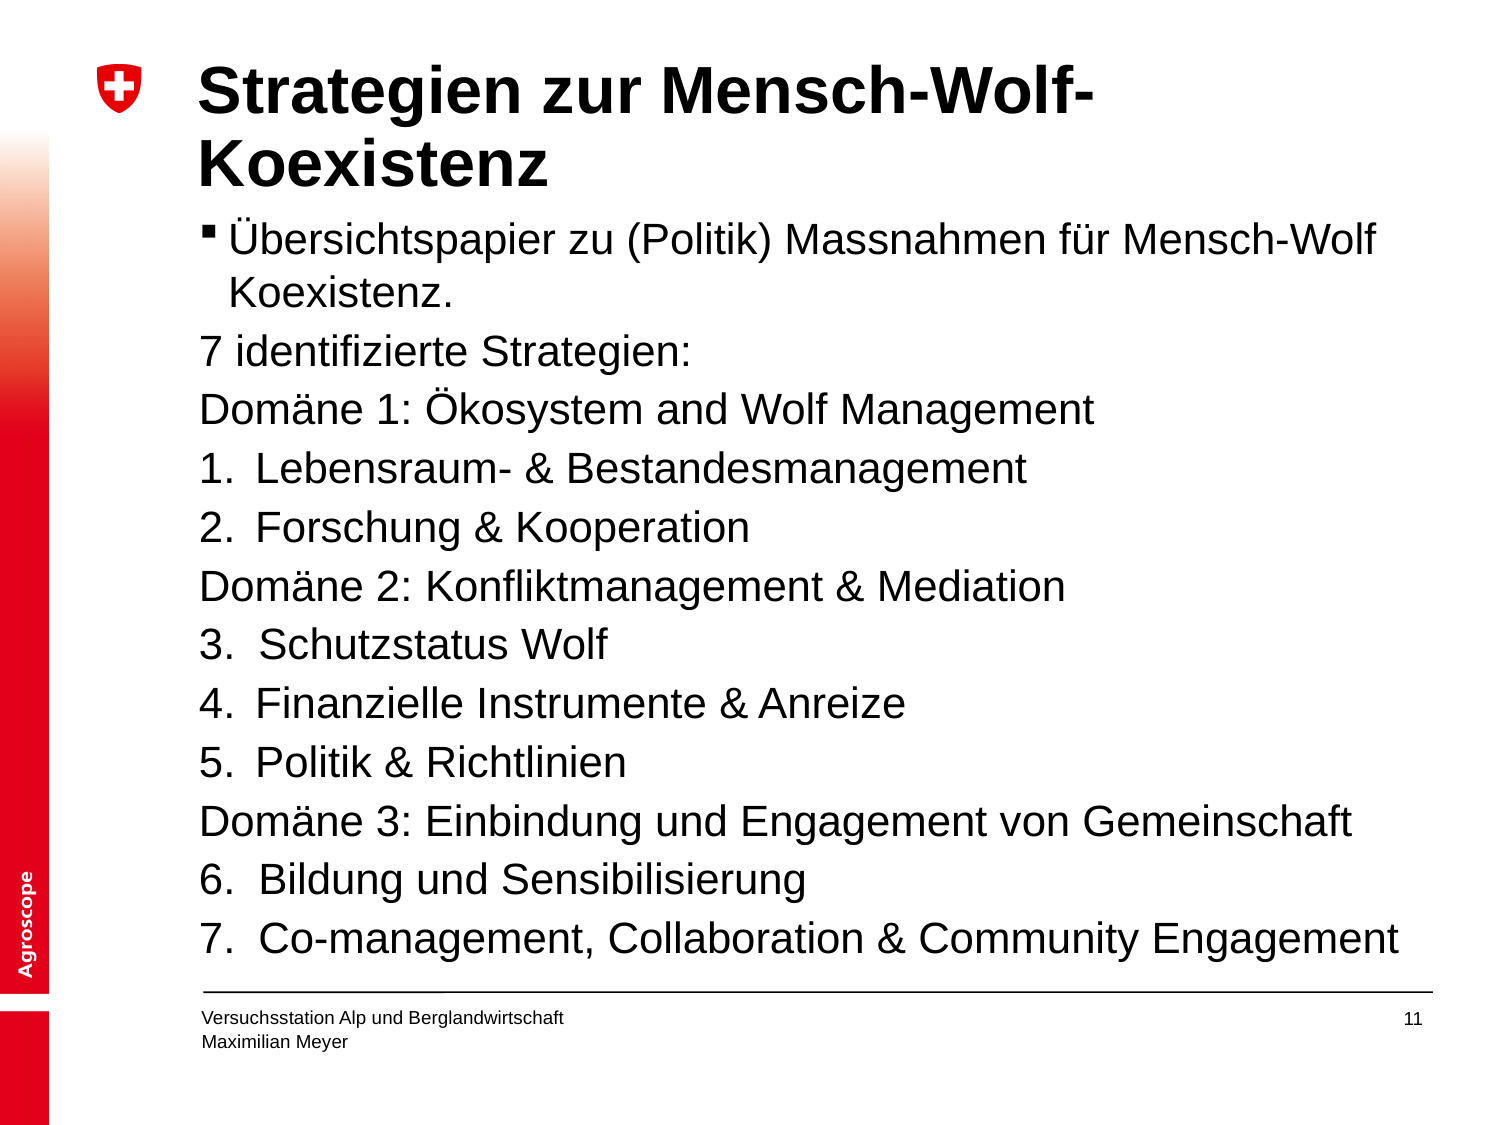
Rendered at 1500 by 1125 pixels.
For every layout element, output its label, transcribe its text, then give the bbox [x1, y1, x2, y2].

picture [0, 1, 49, 1125]
title Strategien zur Mensch-Wolf-Koexistenz [198, 54, 1422, 211]
picture [97, 64, 142, 114]
list Übersichtspapier zu (Politik) Massnahmen für Mensch-Wolf Koexistenz. 7 identifizierte Strategien: Domäne 1: Ökosystem and Wolf Management Lebensraum- & Bestandesmanagement Forschung & Kooperation Domäne 2: Konfliktmanagement & Mediation Schutzstatus Wolf Finanzielle Instrumente & Anreize Politik & Richtlinien Domäne 3: Einbindung und Engagement von Gemeinschaft Bildung und Sensibilisierung Co-management, Collaboration & Community Engagement [198, 211, 1425, 957]
